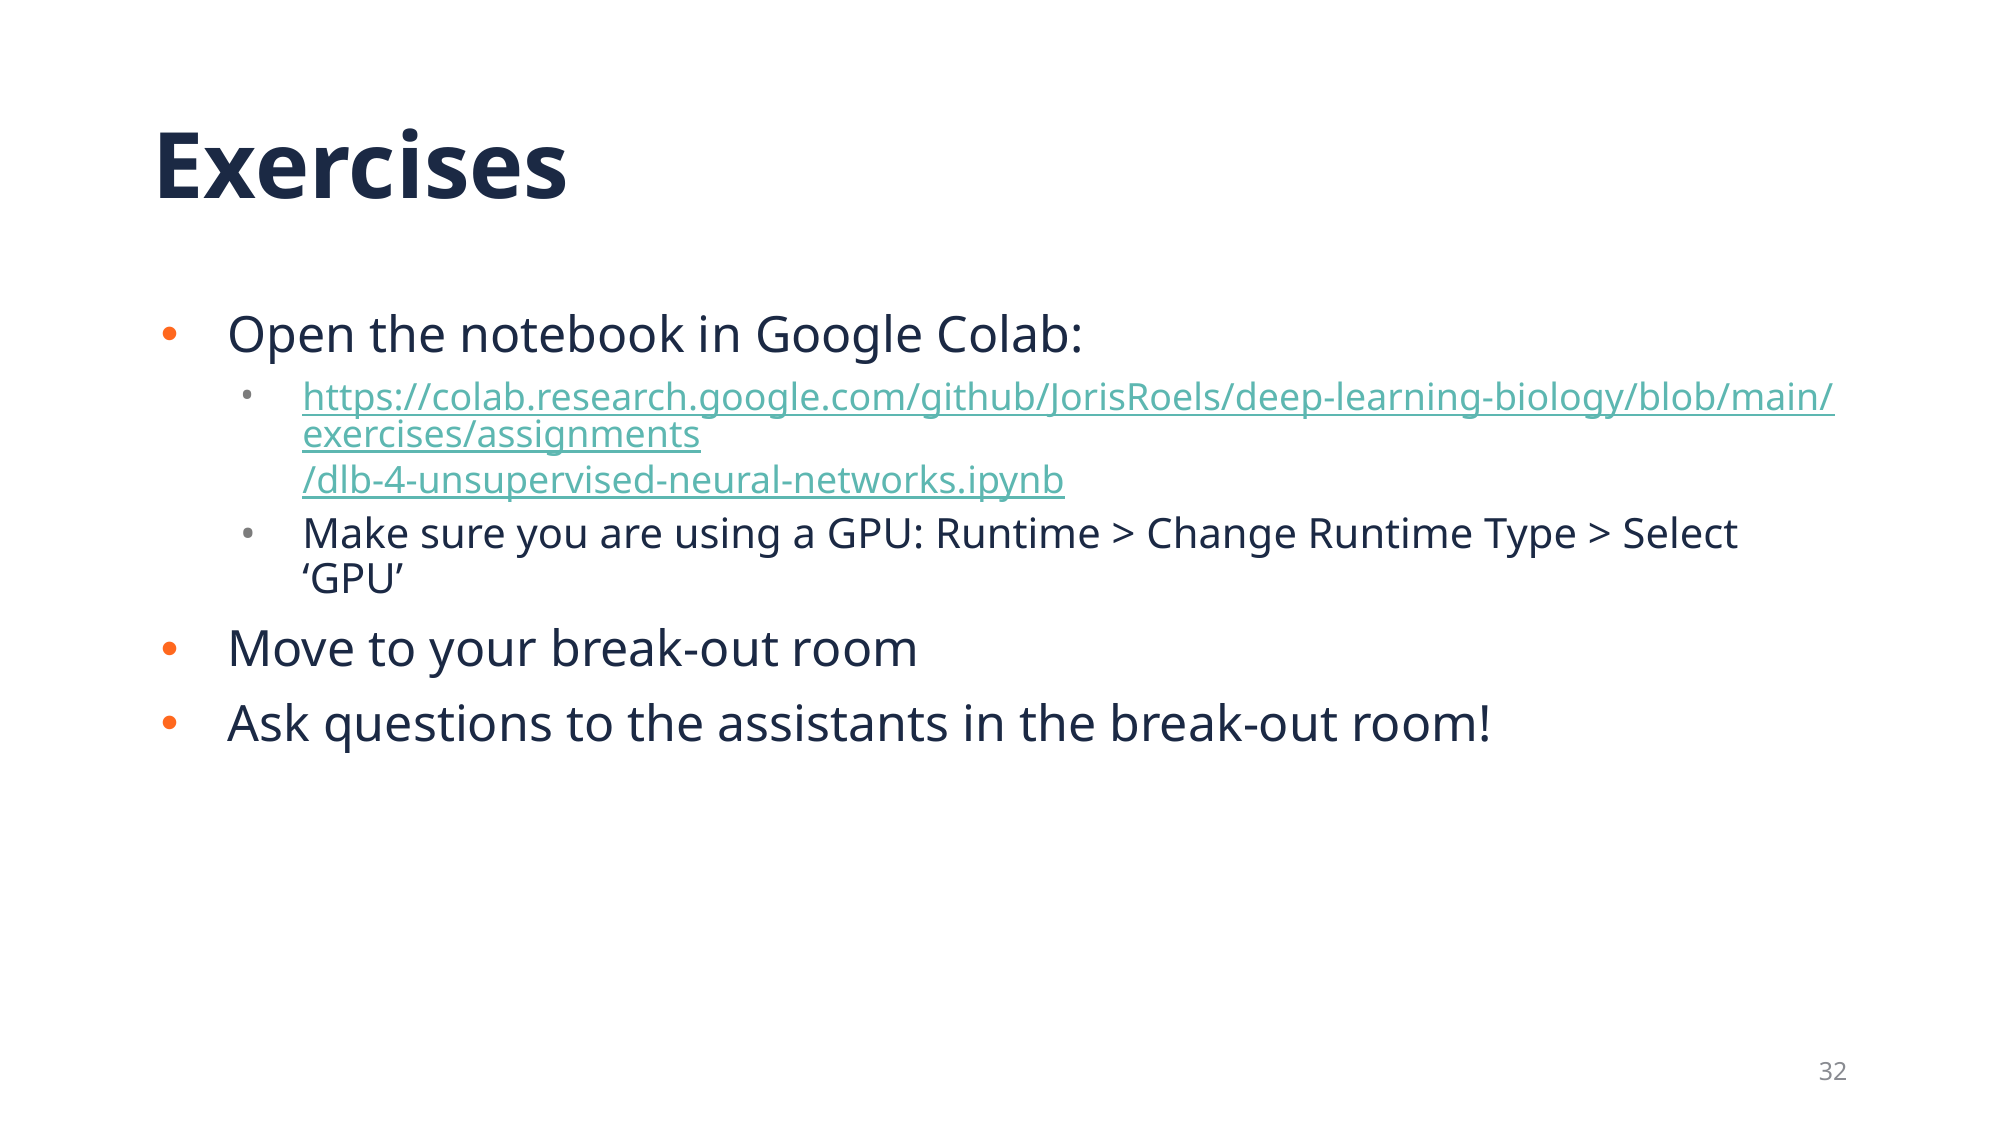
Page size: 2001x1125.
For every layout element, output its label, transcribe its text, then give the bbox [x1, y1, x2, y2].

title Exercises [137, 59, 1863, 278]
slide_number 32 [1412, 1042, 1863, 1103]
list Open the notebook in Google Colab: https://colab.research.google.com/github/JorisRoels/deep-learning-biology/blob/main/exercises/assignments/dlb-4-unsupervised-neural-networks.ipynb Make sure you are using a GPU: Runtime > Change Runtime Type > Select ‘GPU’ Move to your break-out room Ask questions to the assistants in the break-out room! [137, 302, 1863, 1004]
